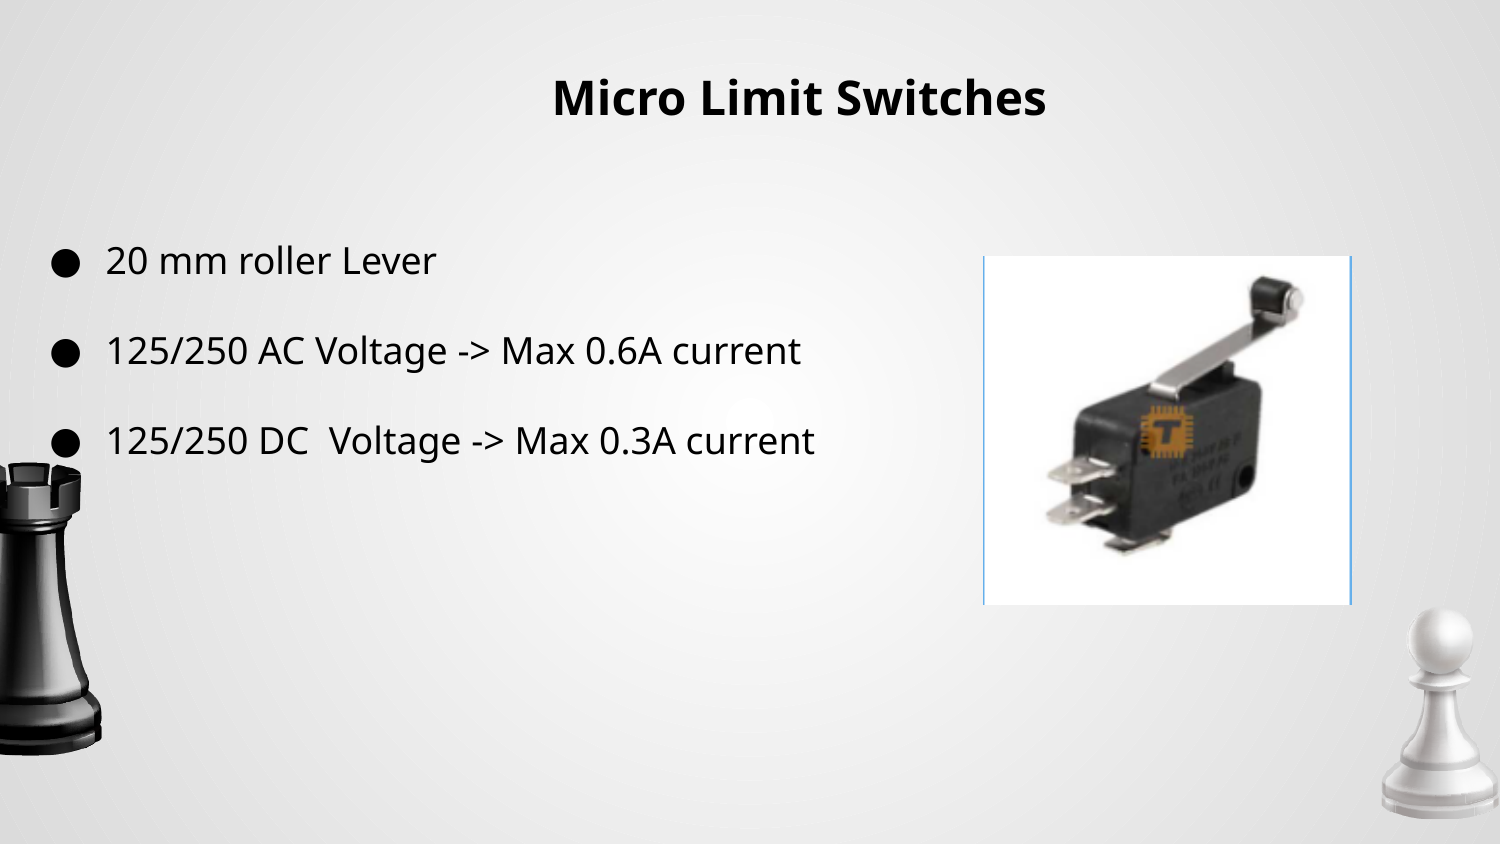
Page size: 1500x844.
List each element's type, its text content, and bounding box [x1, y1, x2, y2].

picture [983, 256, 1352, 606]
picture [0, 430, 117, 756]
text_box Micro Limit Switches [123, 52, 1326, 176]
text_box 20 mm roller Lever 125/250 AC Voltage -> Max 0.6A current 125/250 DC Voltage -> Max 0.3A current [15, 176, 962, 522]
picture [1363, 574, 1500, 820]
